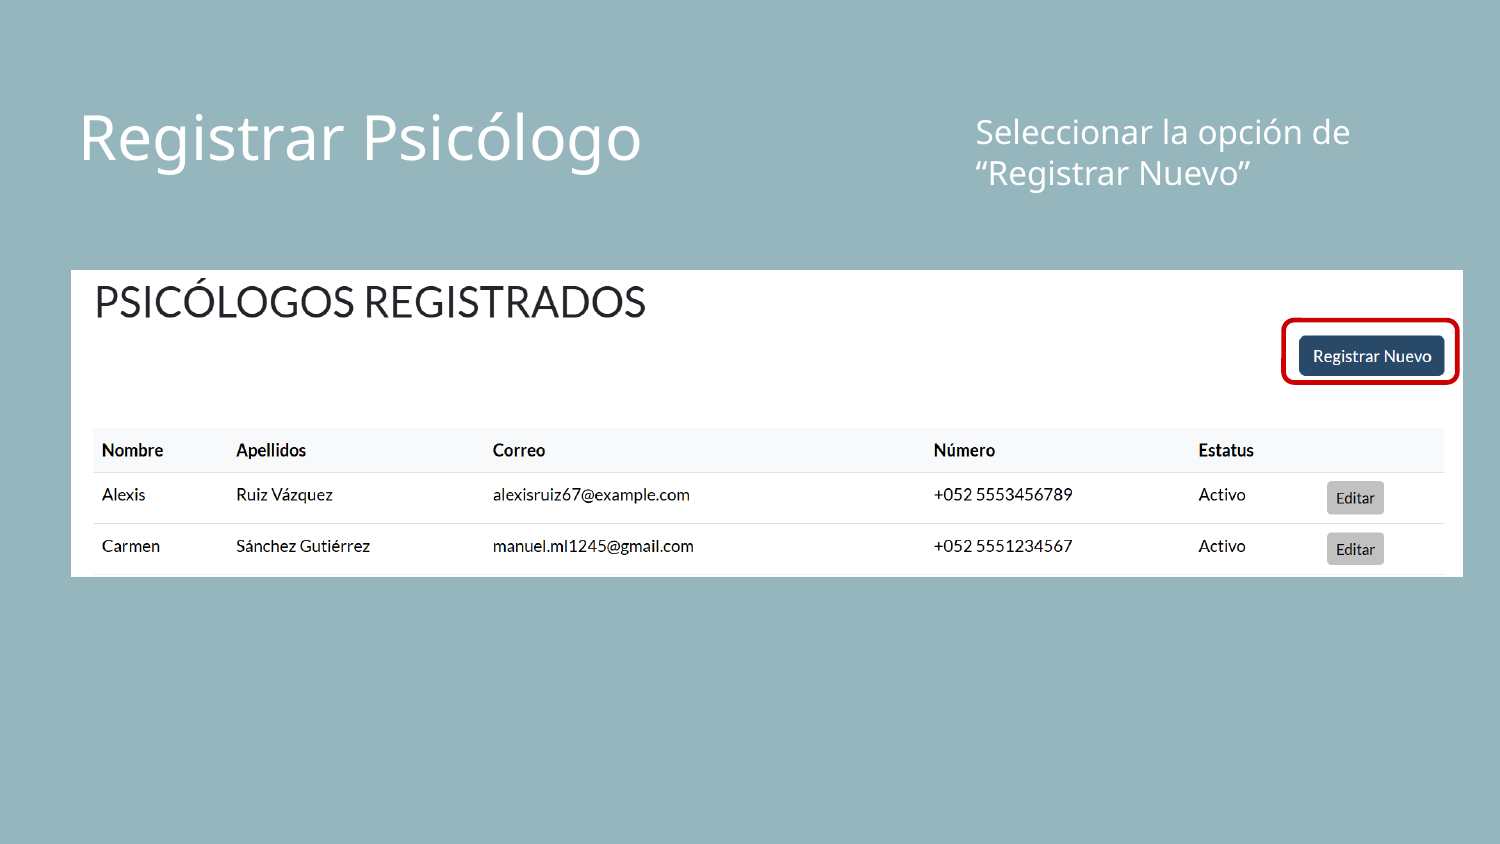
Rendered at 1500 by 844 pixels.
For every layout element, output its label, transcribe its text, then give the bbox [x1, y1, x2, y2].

picture [71, 270, 1463, 577]
text_box Seleccionar la opción de “Registrar Nuevo” [960, 96, 1437, 188]
title Registrar Psicólogo [63, 75, 1437, 188]
